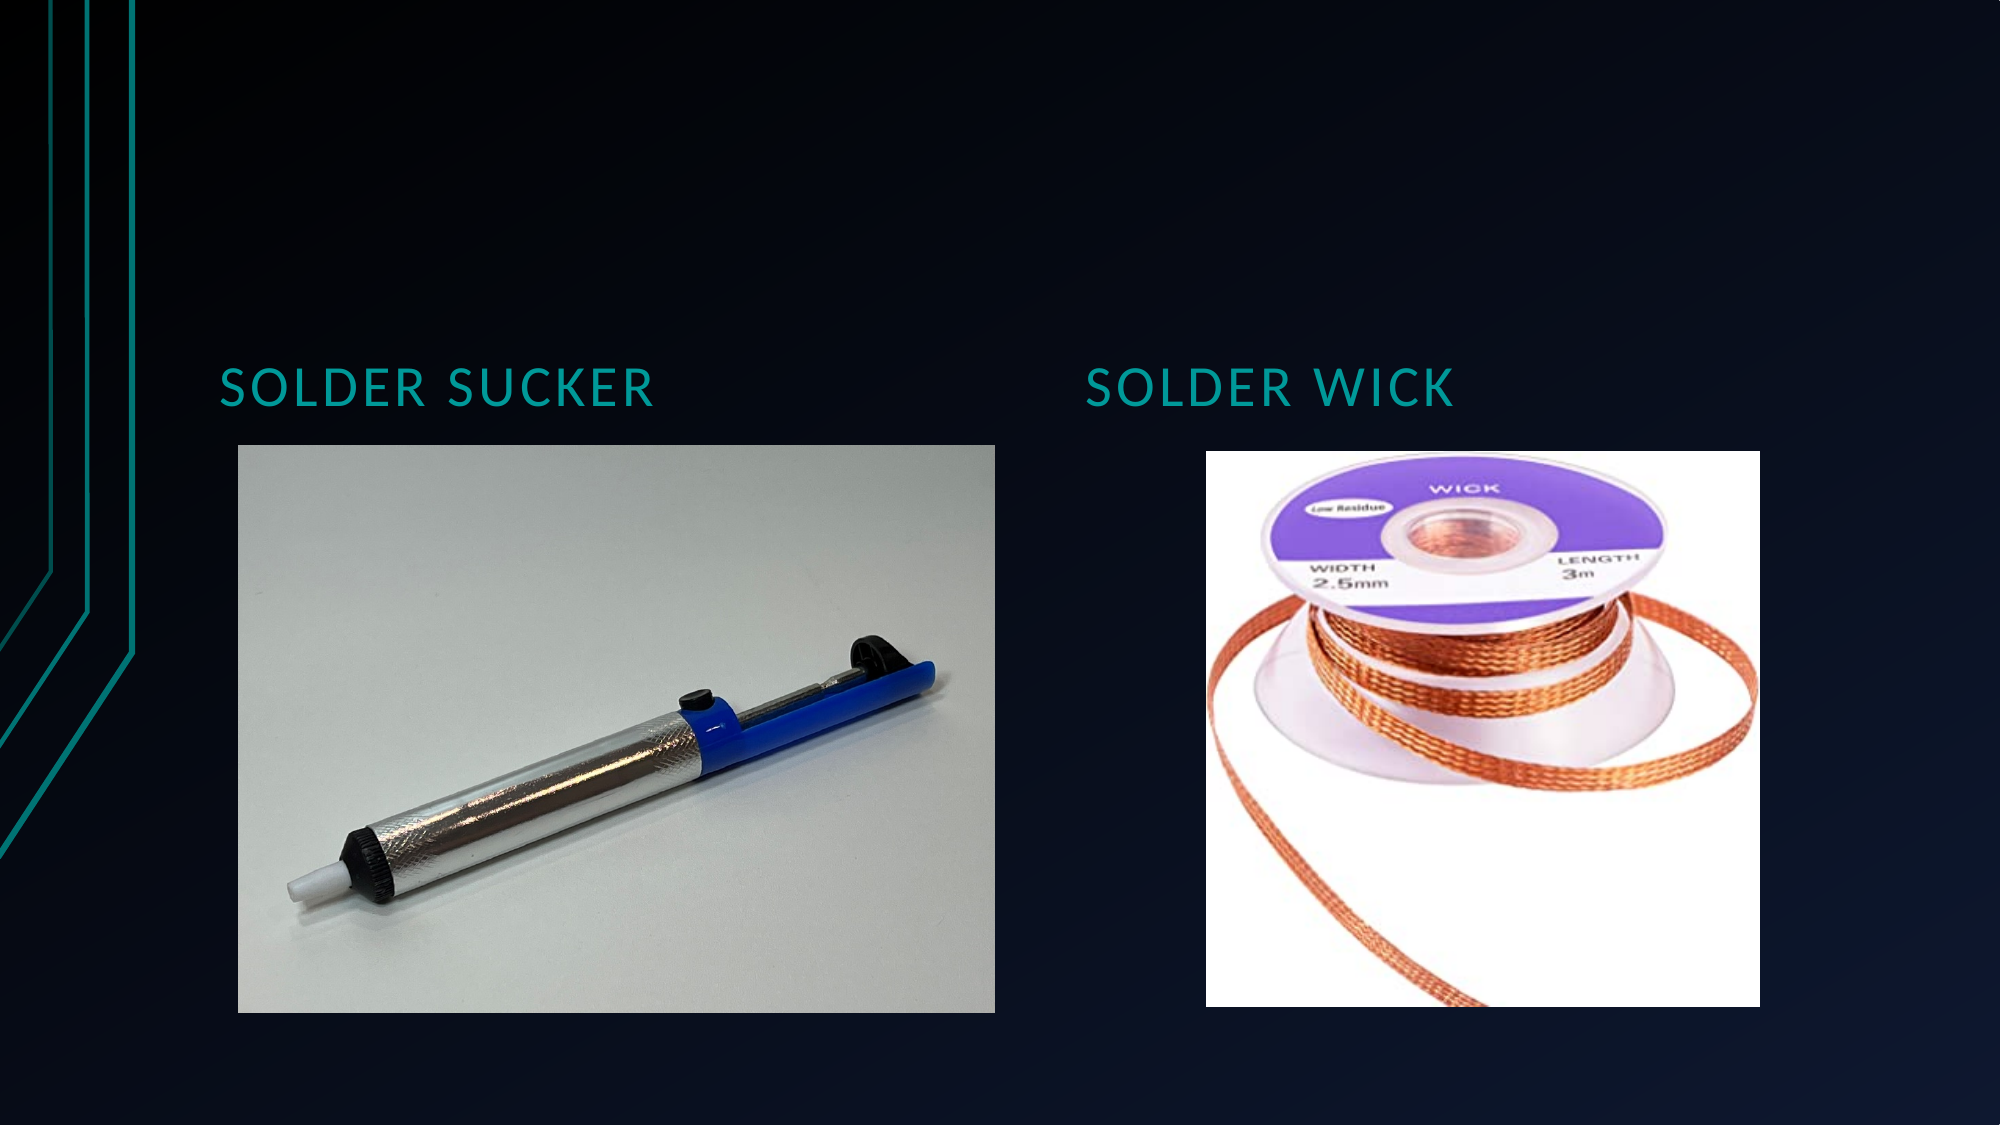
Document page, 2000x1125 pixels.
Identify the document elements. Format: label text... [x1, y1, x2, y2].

list Solder sucker [199, 279, 1034, 430]
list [1206, 451, 1760, 1007]
list Solder wick [1065, 279, 1900, 430]
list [238, 445, 995, 1013]
